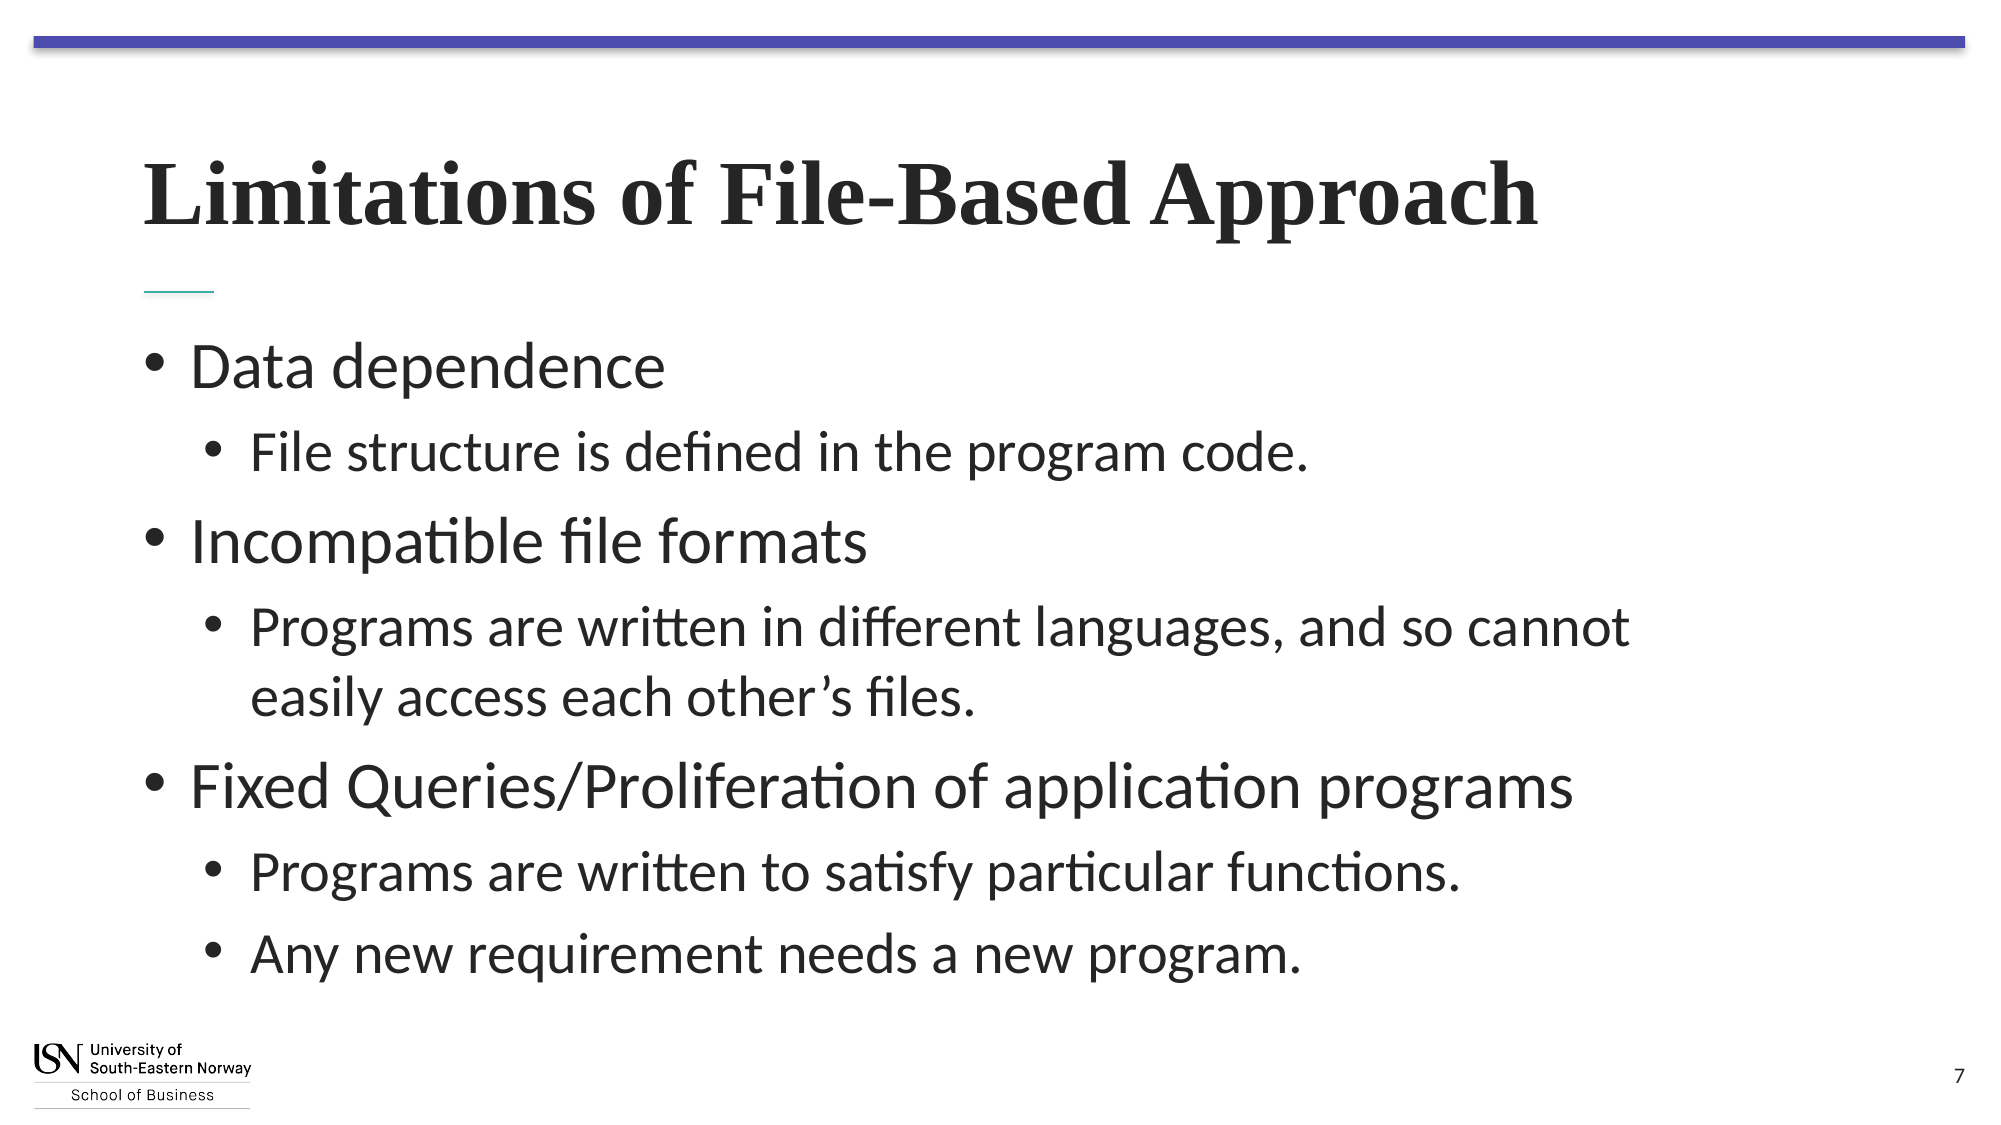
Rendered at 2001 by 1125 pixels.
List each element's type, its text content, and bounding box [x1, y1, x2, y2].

list Data dependence File structure is defined in the program code. Incompatible file formats Programs are written in different languages, and so cannot easily access each other’s files. Fixed Queries/Proliferation of application programs Programs are written to satisfy particular functions. Any new requirement needs a new program. [128, 321, 1770, 985]
title Limitations of File-Based Approach [143, 93, 1885, 282]
slide_number 7 [1498, 1057, 1966, 1093]
picture [16, 1025, 274, 1125]
